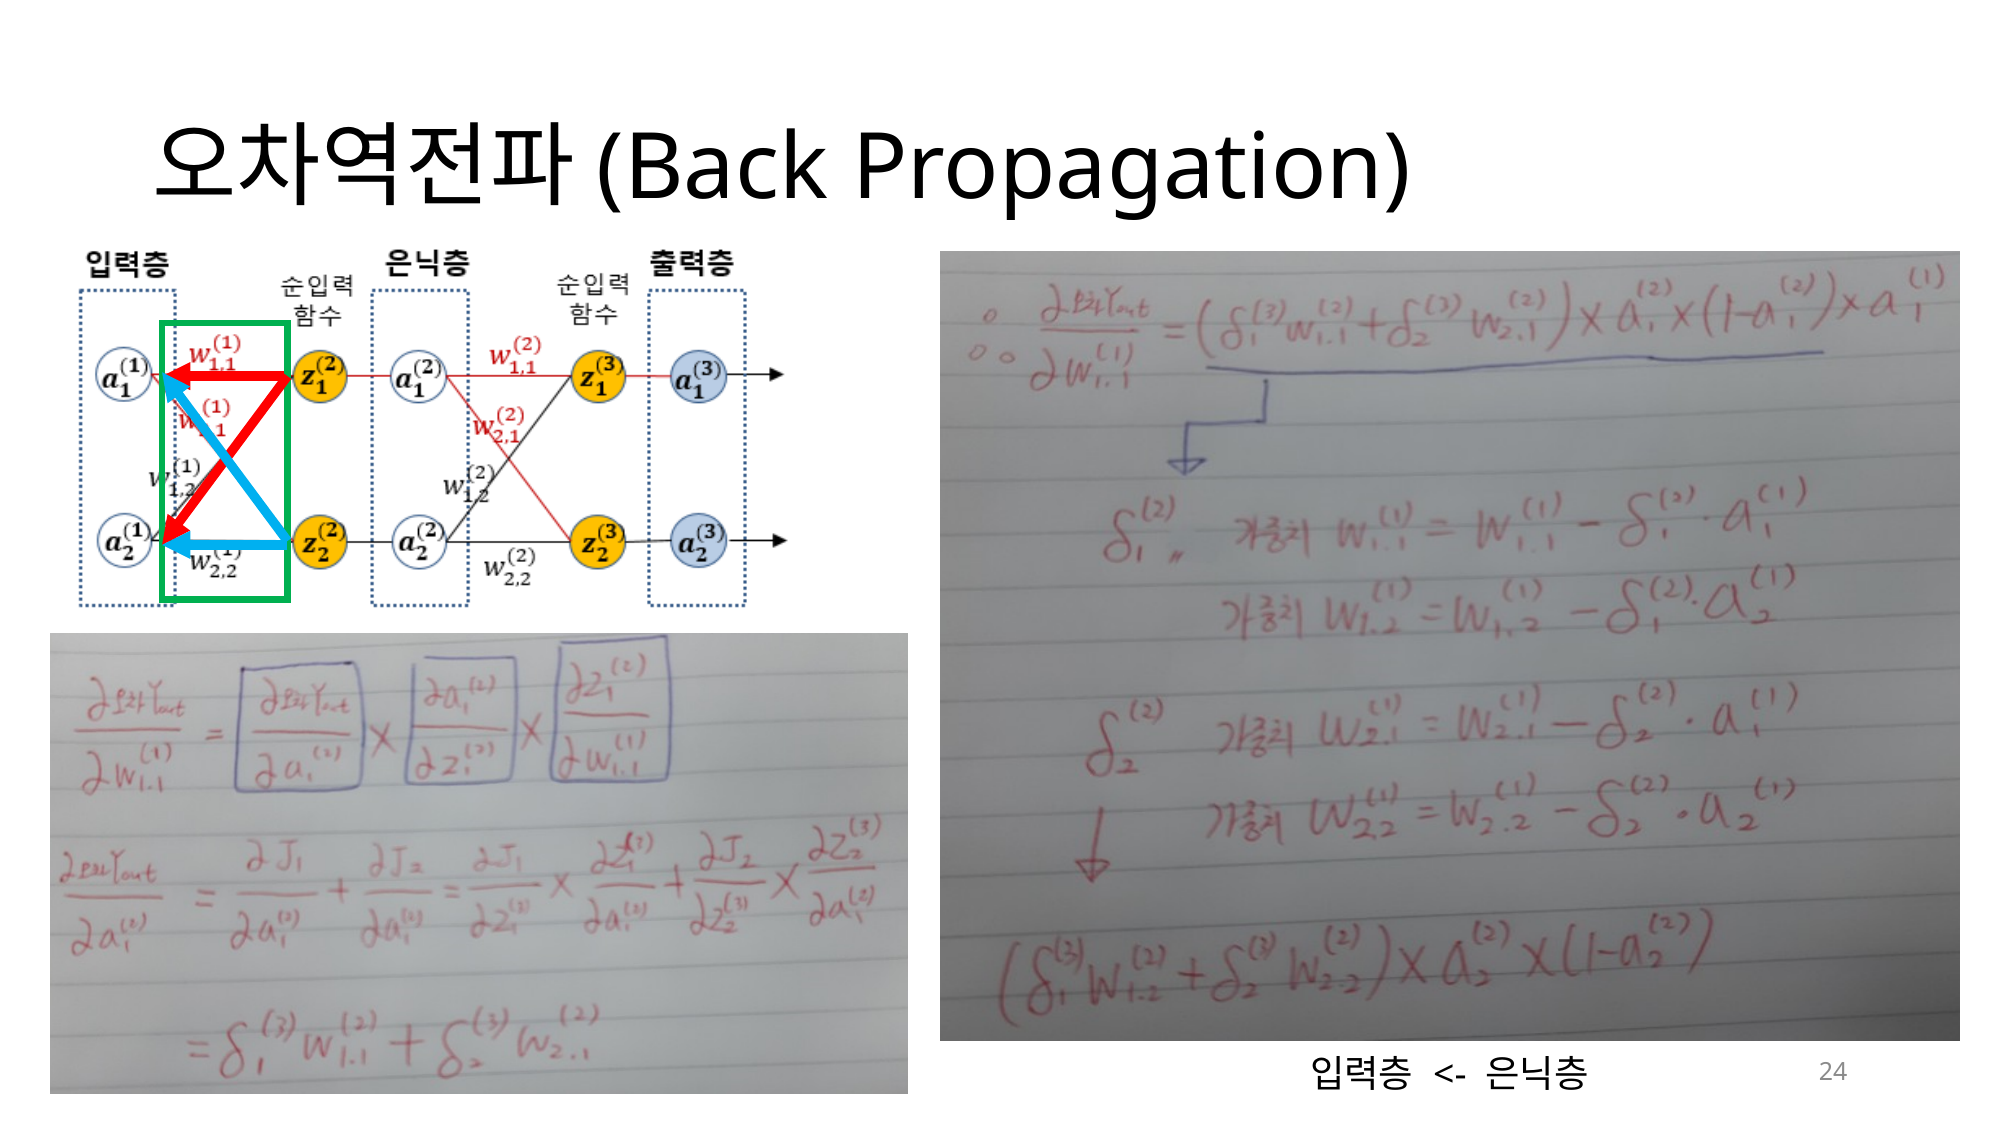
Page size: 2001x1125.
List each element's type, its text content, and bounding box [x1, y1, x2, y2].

slide_number 24 [1672, 1042, 1863, 1103]
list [50, 228, 830, 633]
title 오차역전파(Back Propagation) [137, 59, 1863, 278]
picture [940, 251, 1960, 1041]
picture [50, 633, 908, 1094]
text_box 입력층 <- 은닉층 [1295, 1042, 1672, 1103]
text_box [162, 372, 288, 541]
